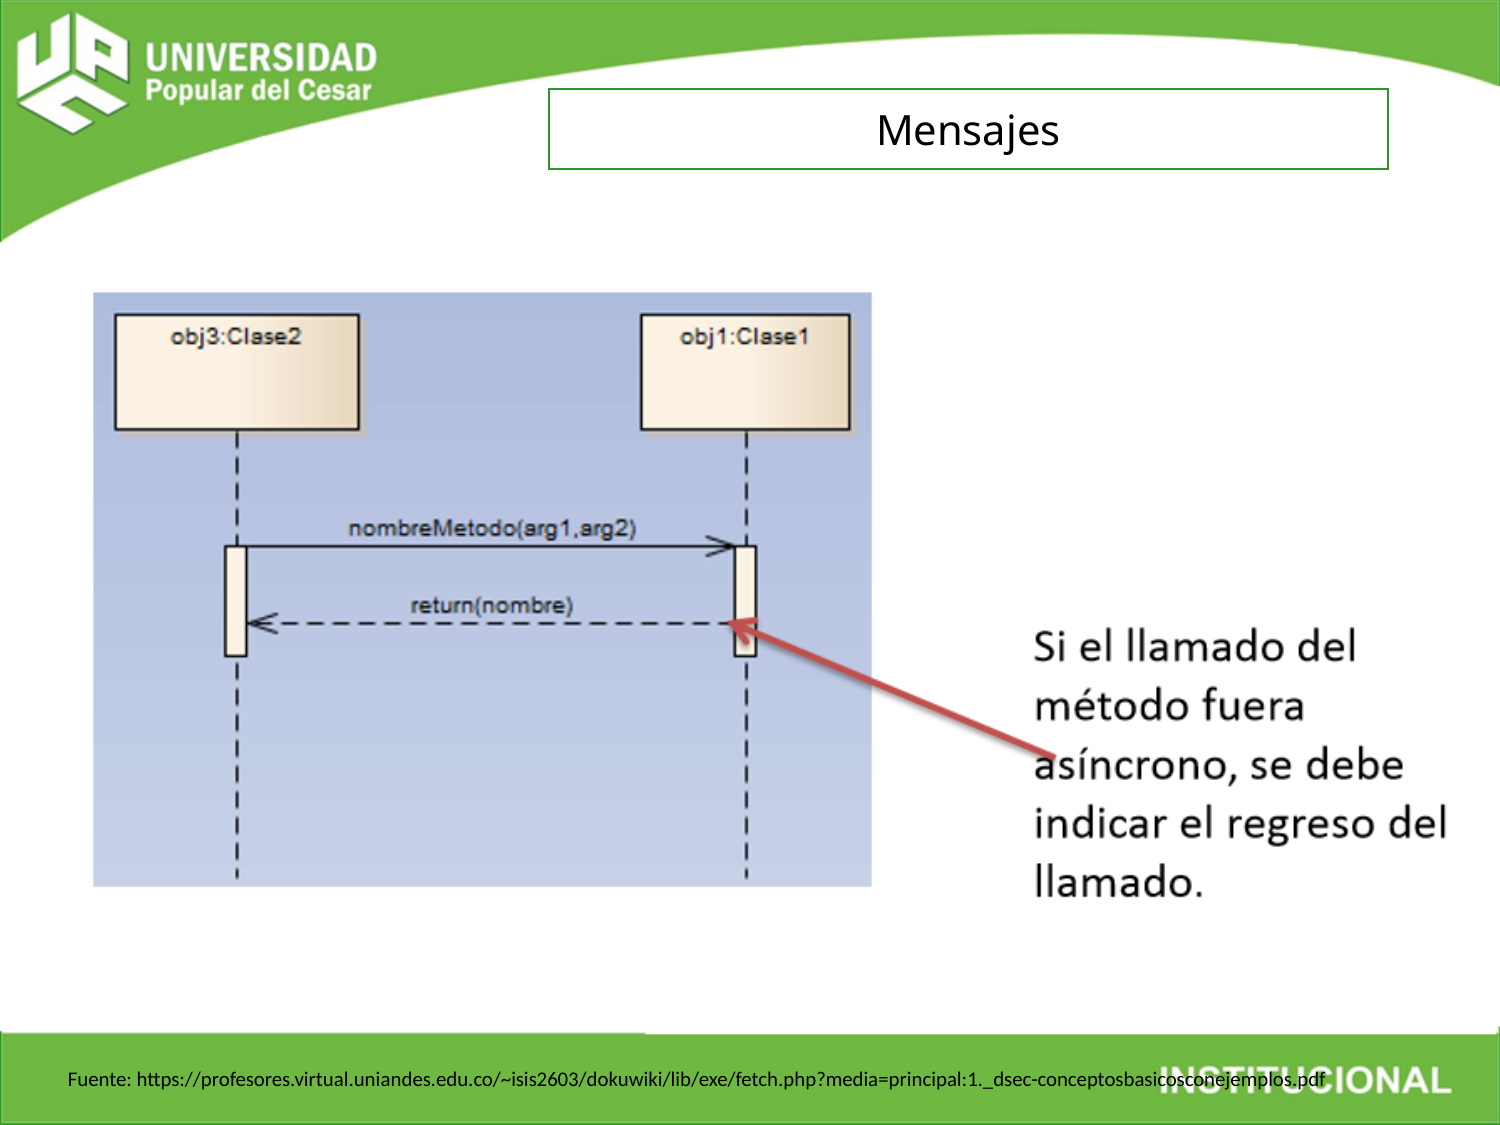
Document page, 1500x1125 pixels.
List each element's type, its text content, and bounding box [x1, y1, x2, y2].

text_box Fuente: https://profesores.virtual.uniandes.edu.co/~isis2603/dokuwiki/lib/exe/fetch.php?media=principal:1._dsec-conceptosbasicosconejemplos.pdf [53, 1058, 1412, 1099]
picture [0, 0, 1500, 1125]
text_box Mensajes [549, 88, 1388, 170]
